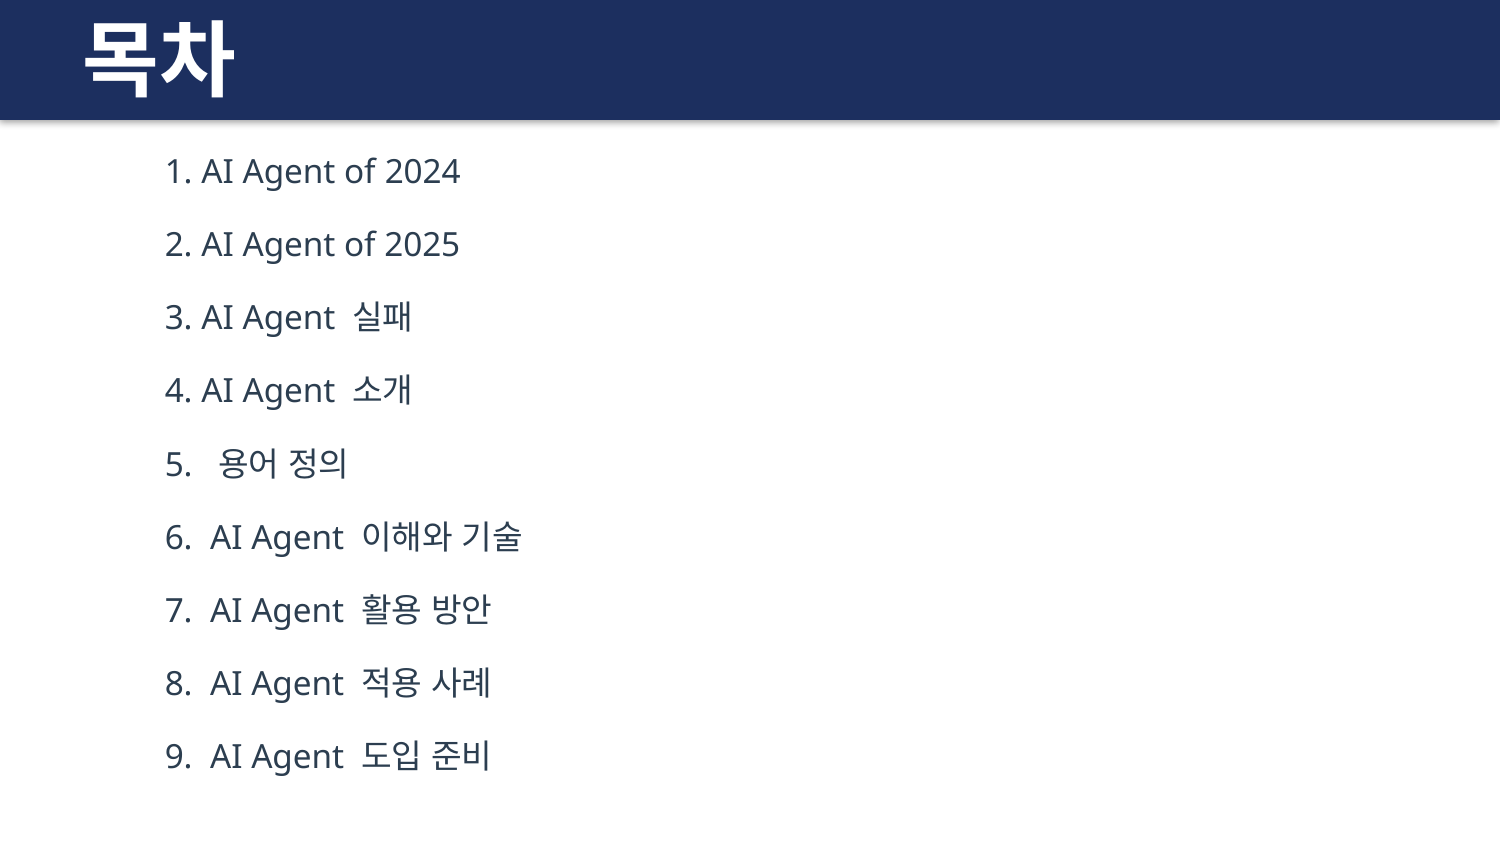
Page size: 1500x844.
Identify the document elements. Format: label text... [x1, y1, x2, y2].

text_box 1. AI Agent of 2024 2. AI Agent of 2025 3. AI Agent 실패 4. AI Agent 소개 5. 용어 정의 6. AI Agent 이해와 기술 7. AI Agent 활용 방안 8. AI Agent 적용 사례 9. AI Agent 도입 준비 [150, 142, 665, 783]
text_box [0, 0, 1500, 121]
text_box 목차 [67, 0, 251, 115]
